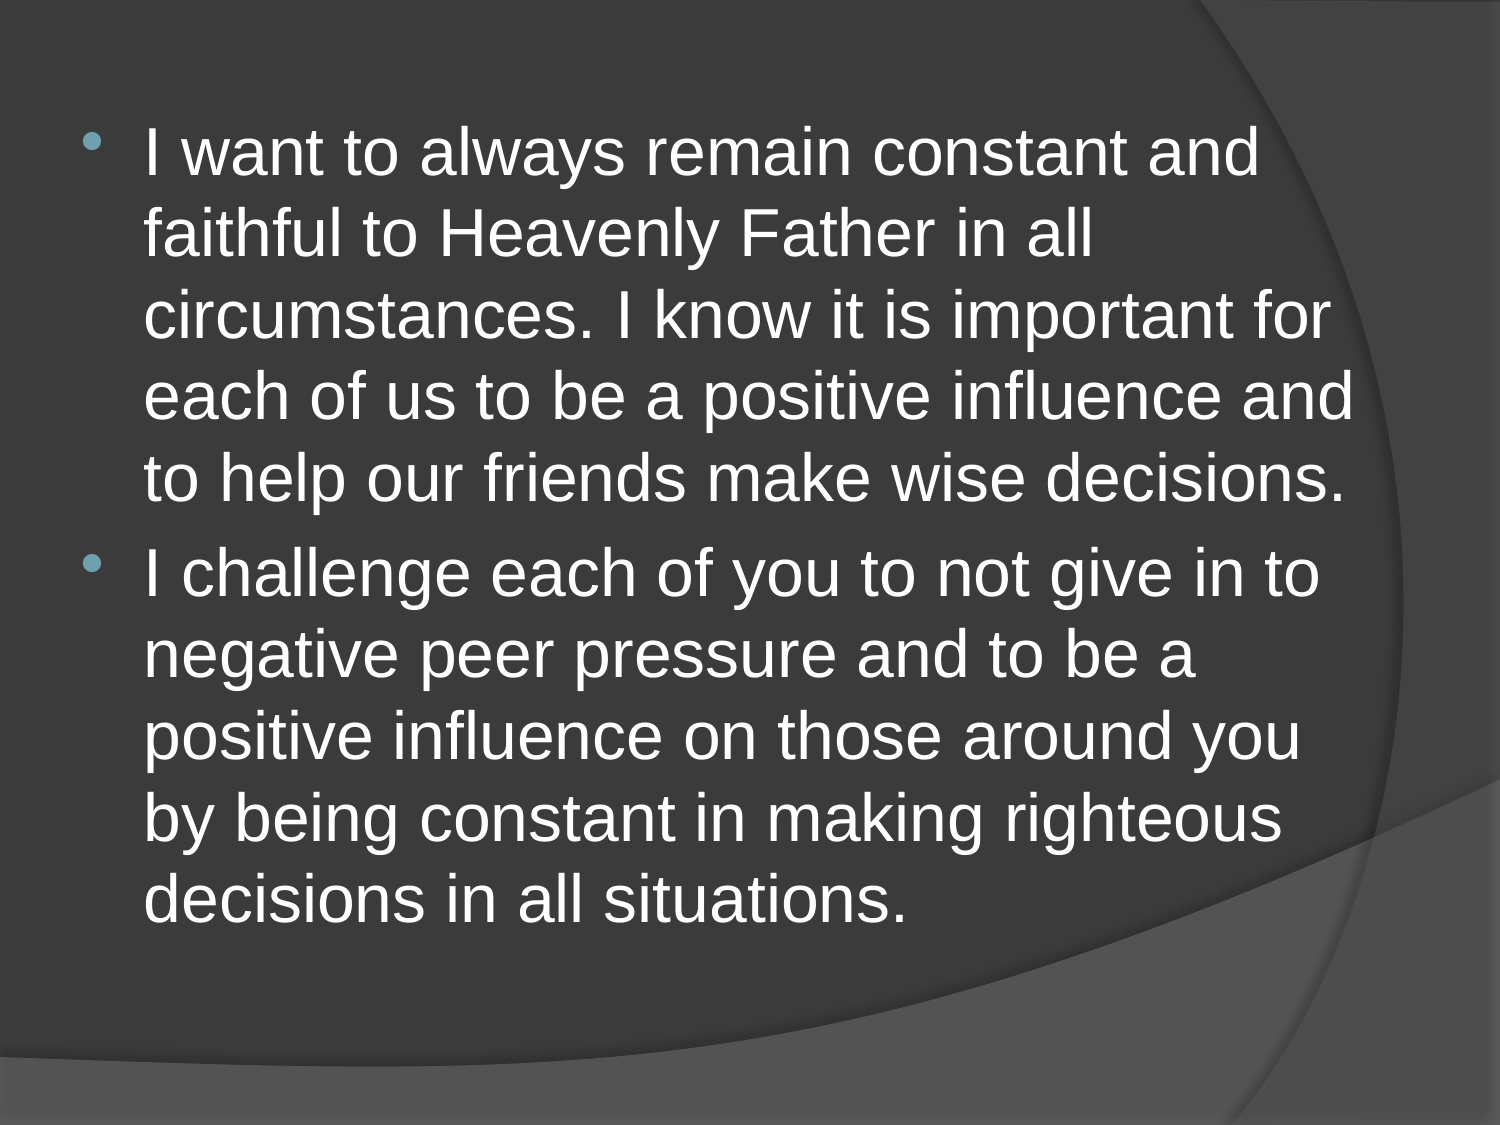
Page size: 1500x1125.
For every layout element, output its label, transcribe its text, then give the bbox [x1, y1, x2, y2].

list I want to always remain constant and faithful to Heavenly Father in all circumstances. I know it is important for each of us to be a positive influence and to help our friends make wise decisions. I challenge each of you to not give in to negative peer pressure and to be a positive influence on those around you by being constant in making righteous decisions in all situations. [62, 99, 1375, 1005]
